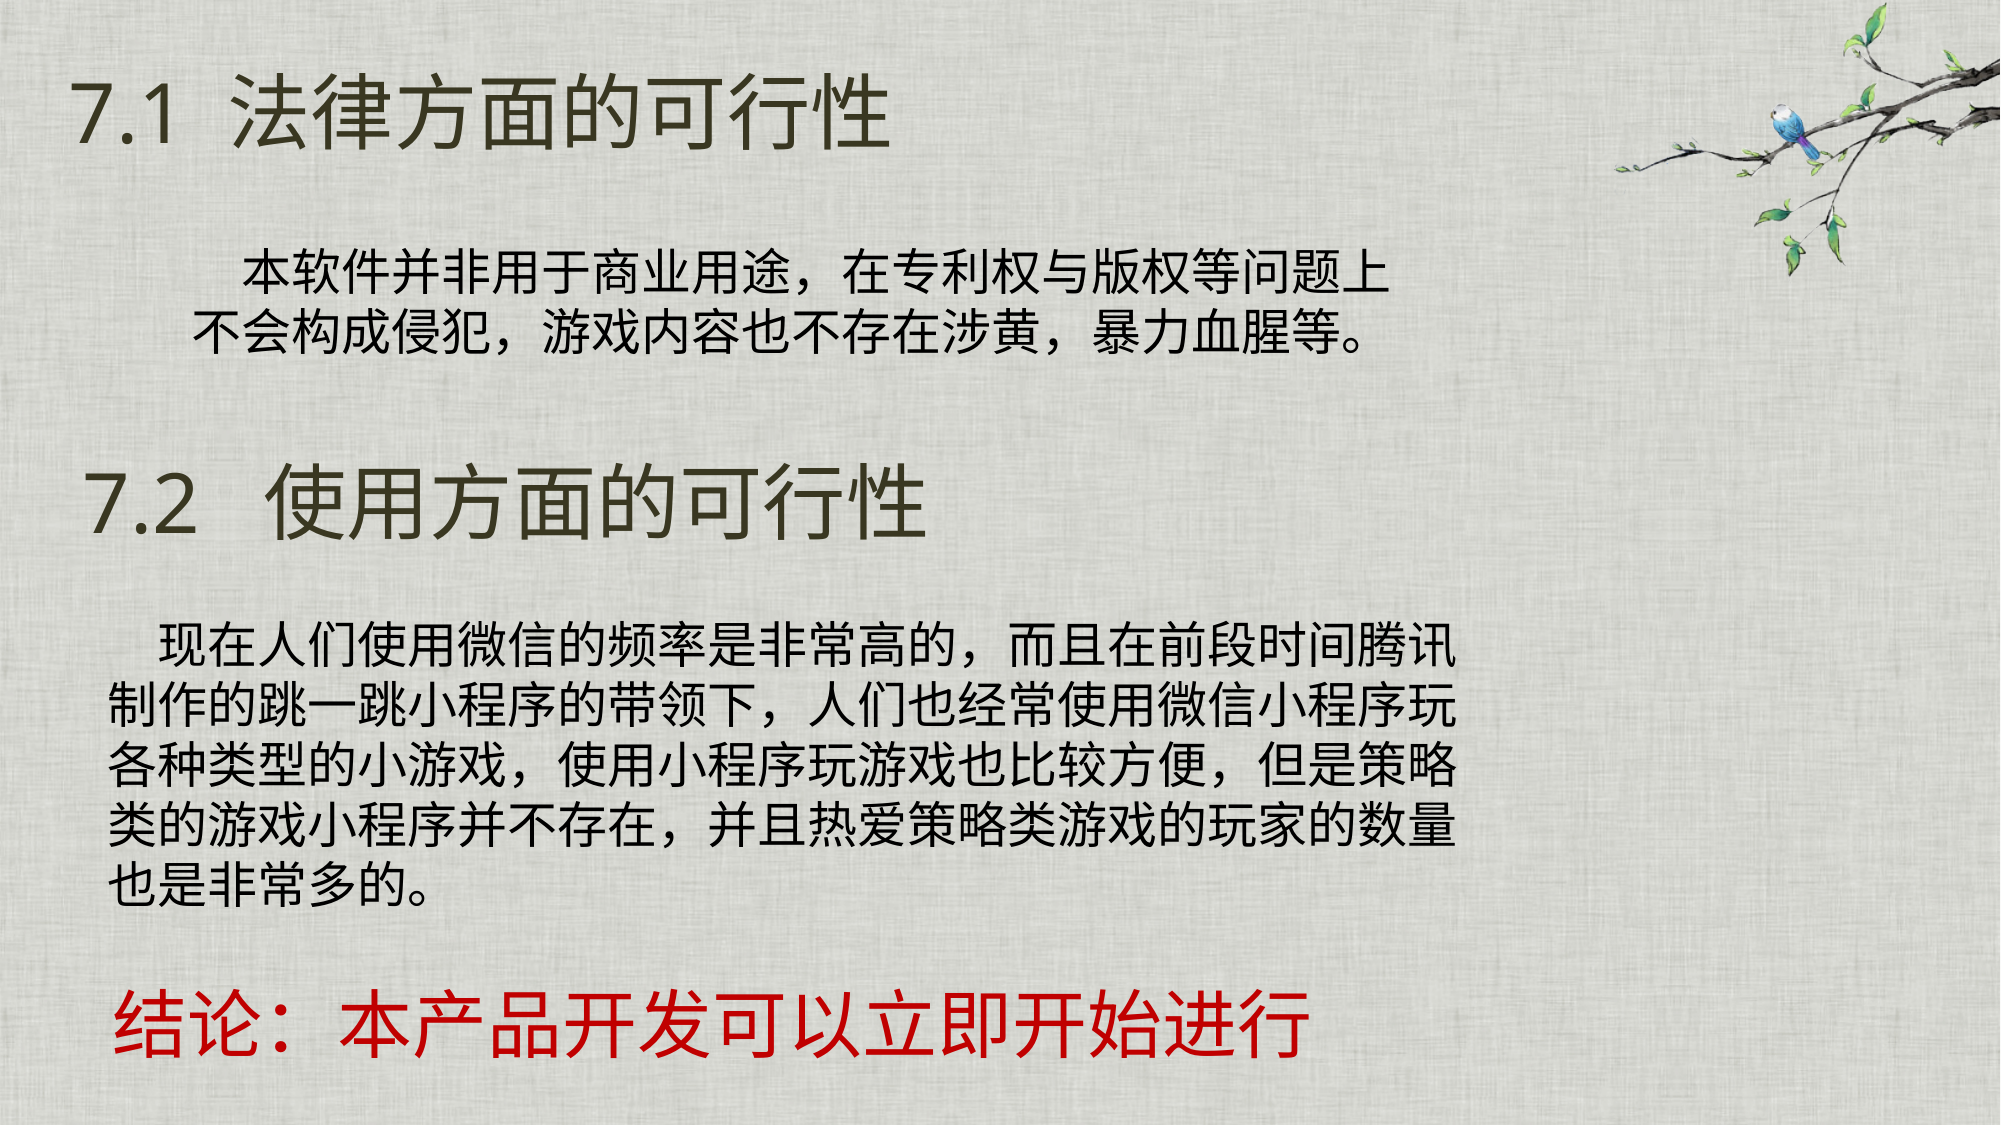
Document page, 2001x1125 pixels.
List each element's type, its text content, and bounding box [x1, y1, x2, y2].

text_box 本软件并非用于商业用途，在专利权与版权等问题上不会构成侵犯，游戏内容也不存在涉黄，暴力血腥等。 [177, 233, 1448, 368]
text_box 现在人们使用微信的频率是非常高的，而且在前段时间腾讯制作的跳一跳小程序的带领下，人们也经常使用微信小程序玩各种类型的小游戏，使用小程序玩游戏也比较方便，但是策略类的游戏小程序并不存在，并且热爱策略类游戏的玩家的数量也是非常多的。 [92, 605, 1502, 921]
text_box 结论：本产品开发可以立即开始进行 [97, 970, 1354, 1075]
picture [0, 0, 2001, 1125]
text_box 7.2 使用方面的可行性 [5, 443, 1341, 558]
text_box 7.1 法律方面的可行性 [53, 53, 993, 169]
